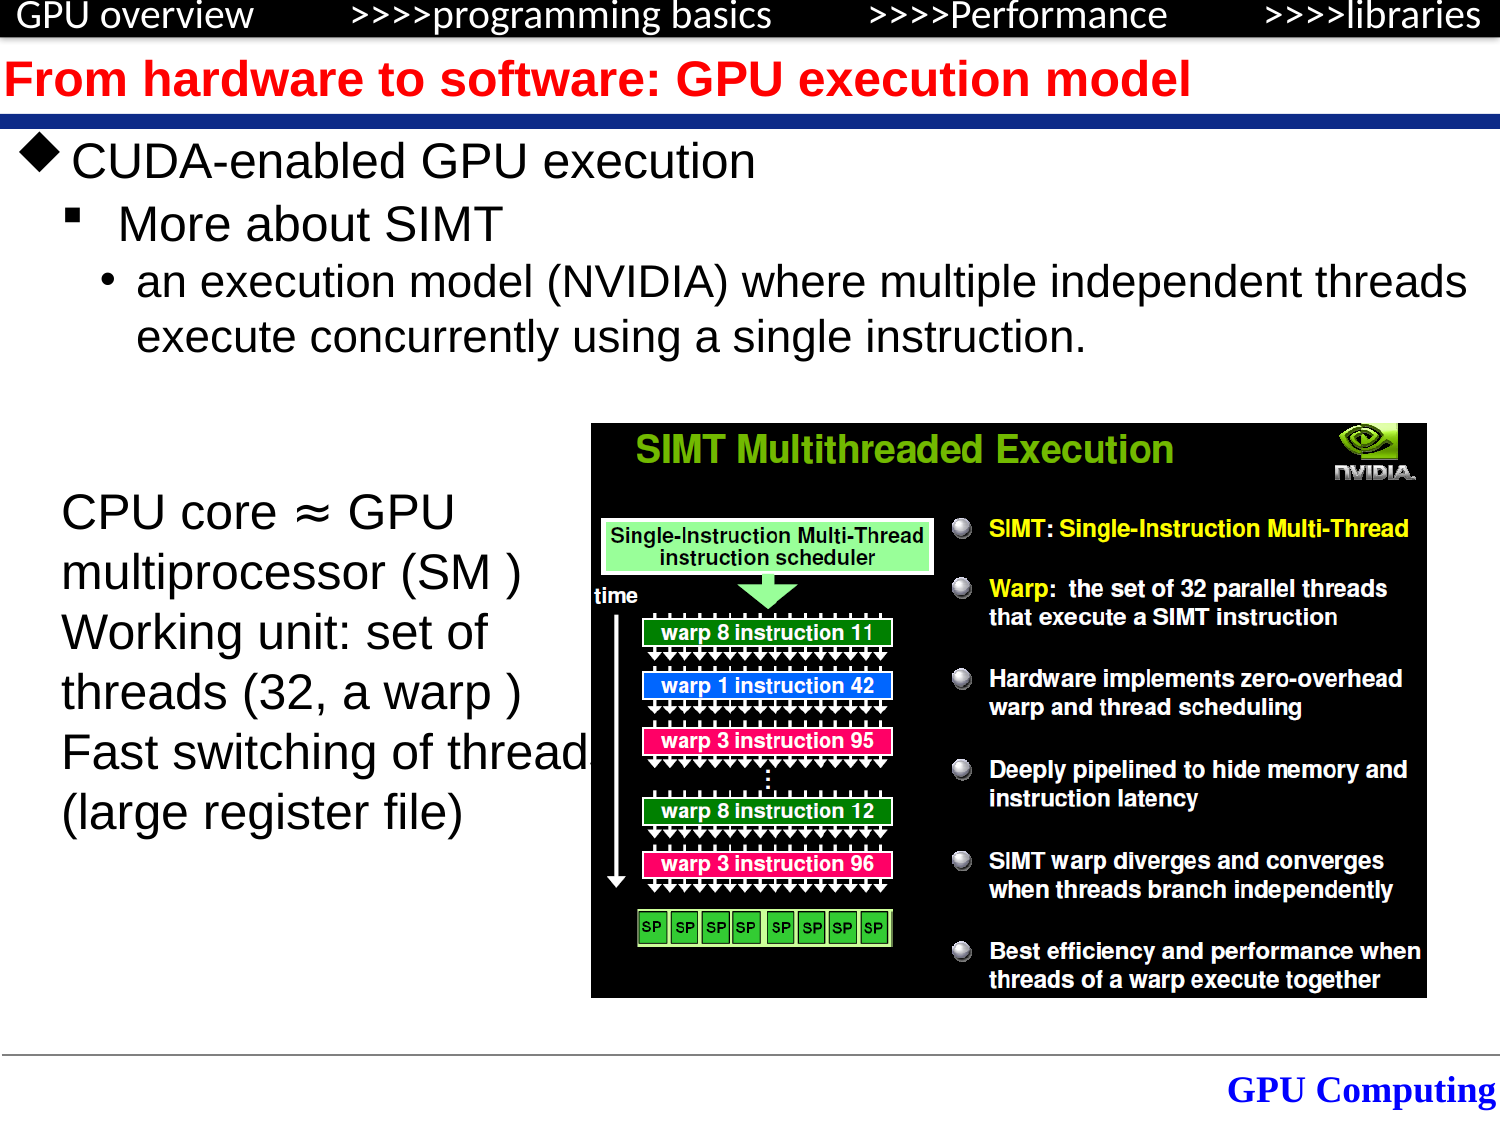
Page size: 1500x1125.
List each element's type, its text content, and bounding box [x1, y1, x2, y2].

picture [591, 423, 1427, 998]
text_box More about SIMT an execution model (NVIDIA) where multiple independent threads execute concurrently using a single instruction. [46, 196, 1500, 369]
text_box From hardware to software: GPU execution model [0, 39, 1489, 115]
text_box CUDA-enabled GPU execution [0, 120, 1500, 196]
text_box CPU core ≈ GPU multiprocessor (SM ) Working unit: set of threads (32, a warp ) Fast switching of threads (large register file) [46, 472, 586, 847]
